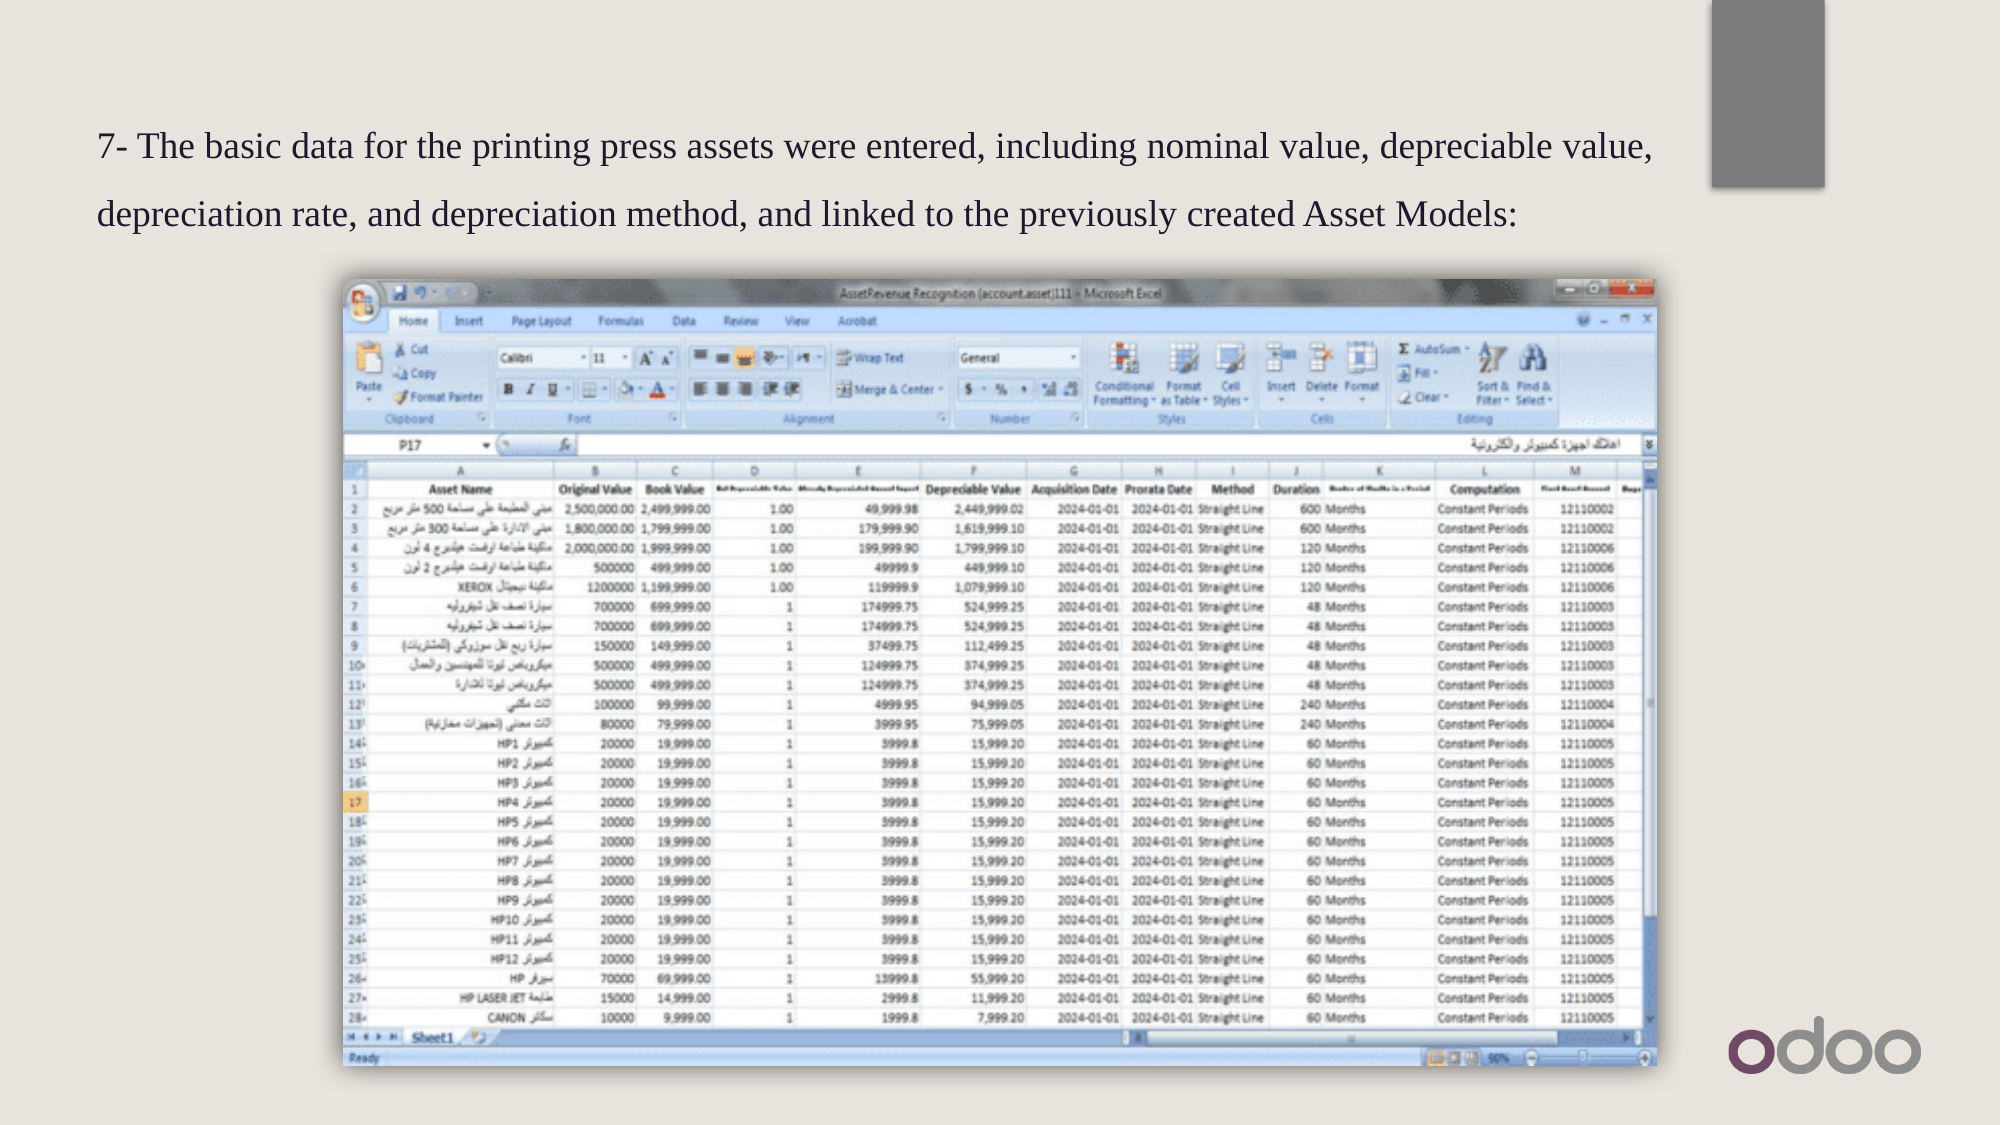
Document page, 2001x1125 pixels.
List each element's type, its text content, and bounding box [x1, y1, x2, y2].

text_box 7- The basic data for the printing press assets were entered, including nominal value, depreciable value, depreciation rate, and depreciation method, and linked to the previously created Asset Models: [81, 34, 1675, 298]
picture [343, 279, 1657, 1066]
picture [1728, 1016, 1921, 1074]
